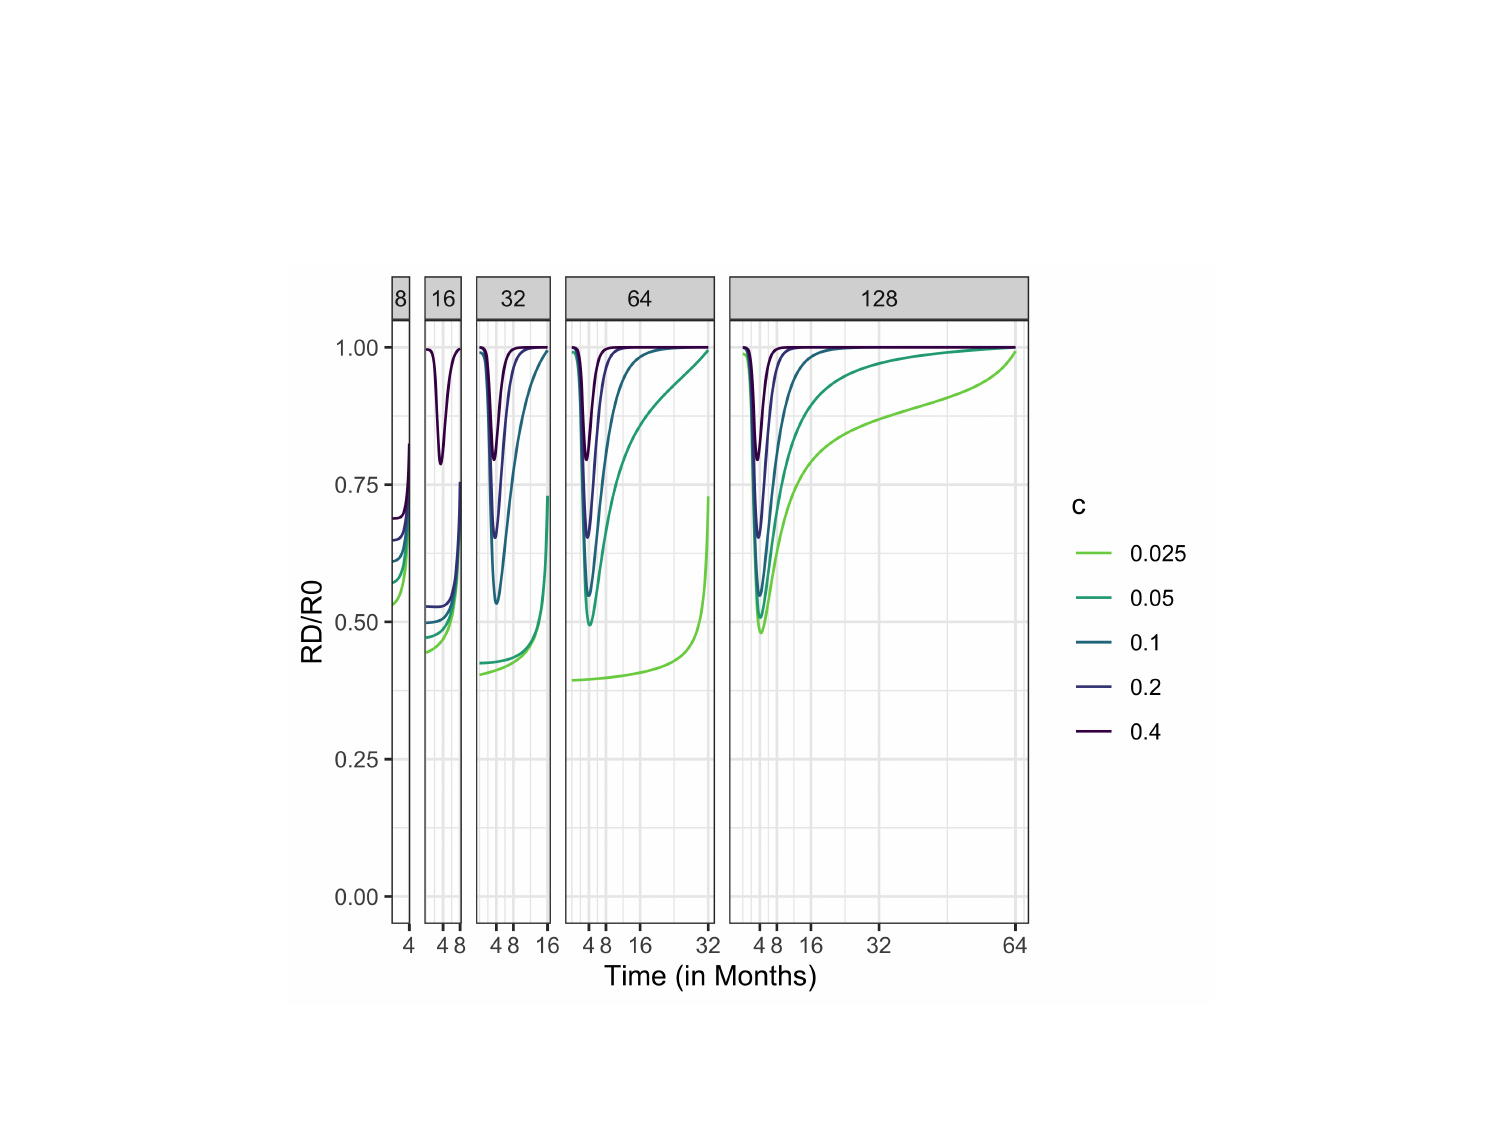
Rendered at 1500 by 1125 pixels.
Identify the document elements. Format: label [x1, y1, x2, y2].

picture [287, 262, 1215, 1005]
